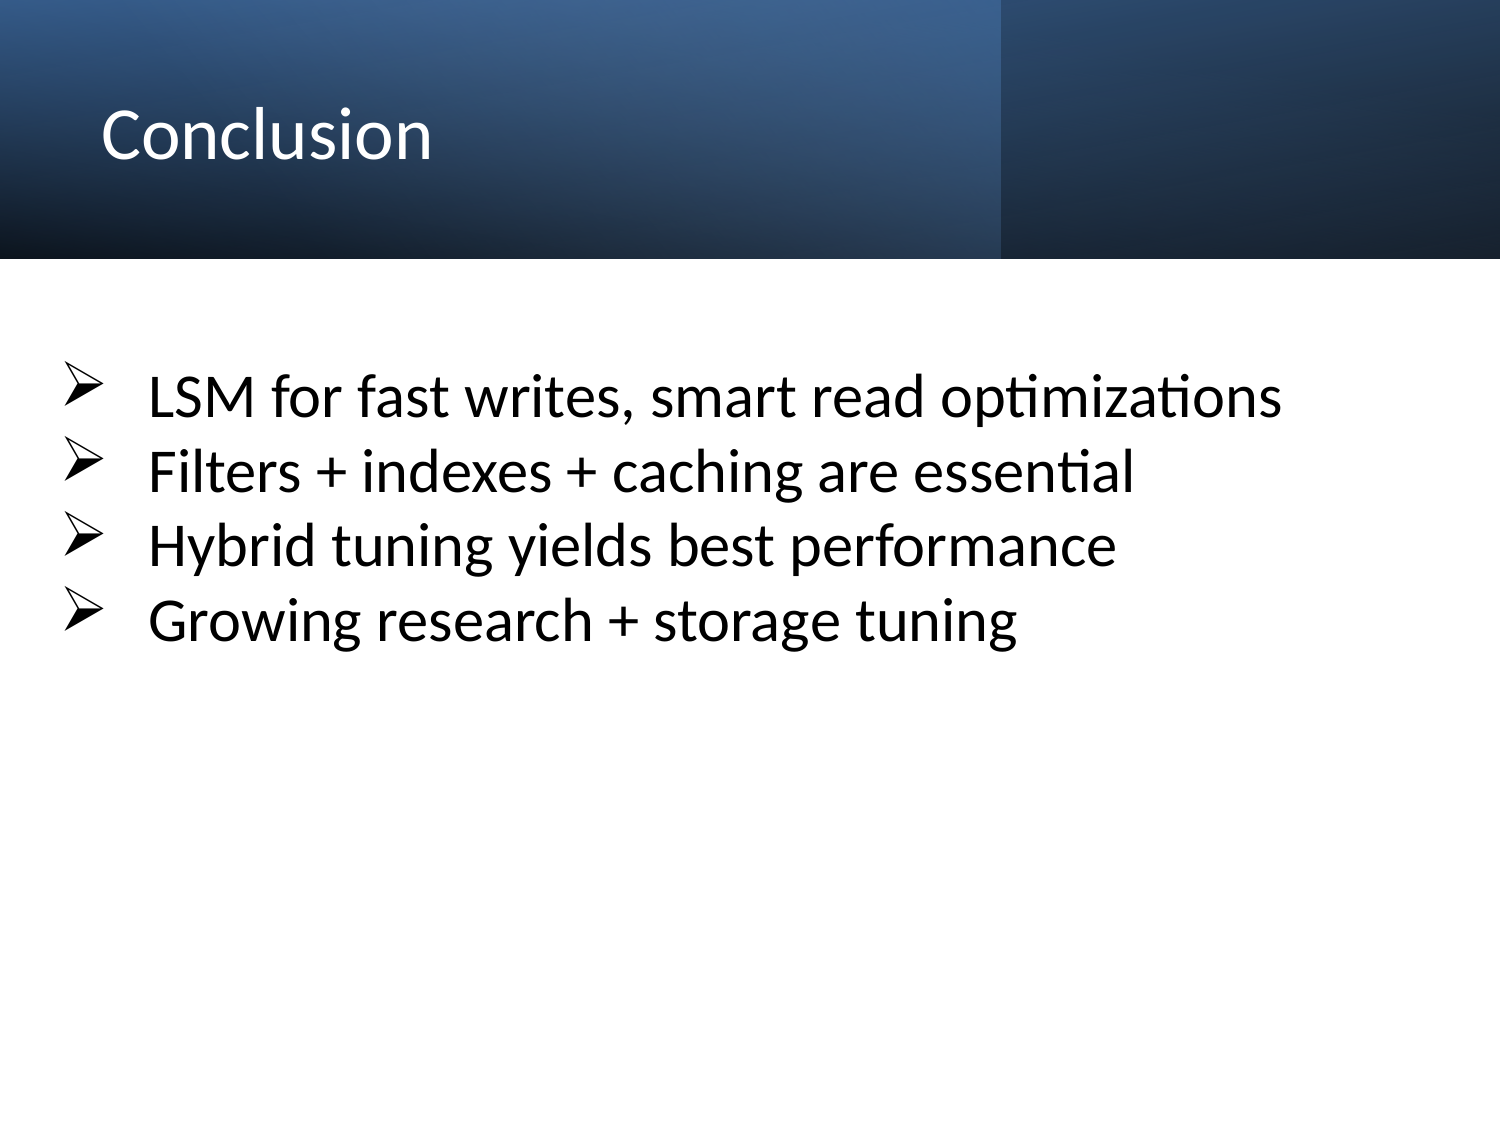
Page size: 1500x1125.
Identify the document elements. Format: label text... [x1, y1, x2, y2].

text_box [0, 261, 1500, 1125]
text_box Conclusion [86, 40, 956, 231]
text_box [0, 0, 1500, 260]
text_box LSM for fast writes, smart read optimizations Filters + indexes + caching are essential Hybrid tuning yields best performance Growing research + storage tuning [44, 347, 1402, 662]
